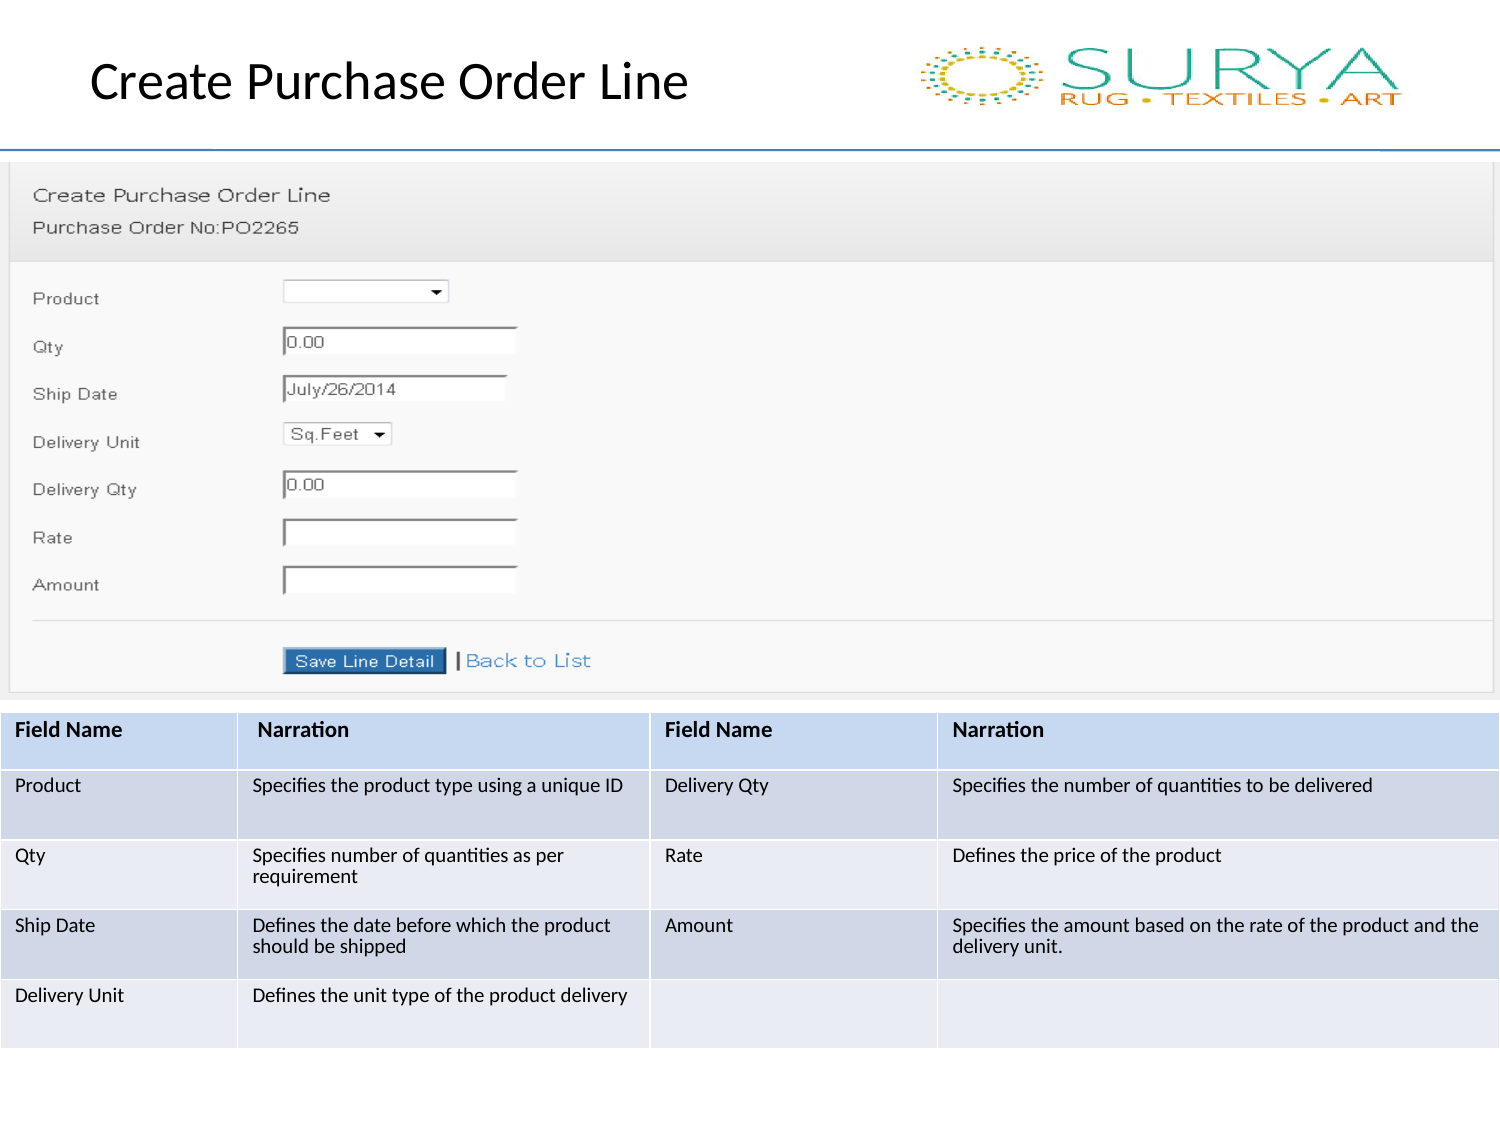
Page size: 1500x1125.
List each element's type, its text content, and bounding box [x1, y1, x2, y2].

table_cell Defines the date before which the product should be shipped [238, 910, 649, 979]
table_cell Amount [651, 910, 937, 979]
table_header Field Name [1, 713, 237, 769]
table_cell Specifies the product type using a unique ID [238, 771, 649, 839]
table_cell Specifies number of quantities as per requirement [238, 841, 649, 909]
table_header Narration [938, 713, 1499, 769]
table_cell Defines the price of the product [938, 841, 1499, 909]
table_cell Specifies the amount based on the rate of the product and the delivery unit. [938, 910, 1499, 979]
title Create Purchase Order Line [75, 24, 1425, 130]
table_cell Defines the unit type of the product delivery [238, 980, 649, 1048]
table_cell Delivery Unit [1, 980, 237, 1048]
table_cell Rate [651, 841, 937, 909]
table_cell Specifies the number of quantities to be delivered [938, 771, 1499, 839]
table_cell Ship Date [1, 910, 237, 979]
table_cell Product [1, 771, 237, 839]
table_header Field Name [651, 713, 937, 769]
table_header Narration [238, 713, 649, 769]
table_cell [651, 980, 937, 1048]
table_cell Qty [1, 841, 237, 909]
picture [0, 162, 1500, 701]
table_cell Delivery Qty [651, 771, 937, 839]
table_cell [938, 980, 1499, 1048]
